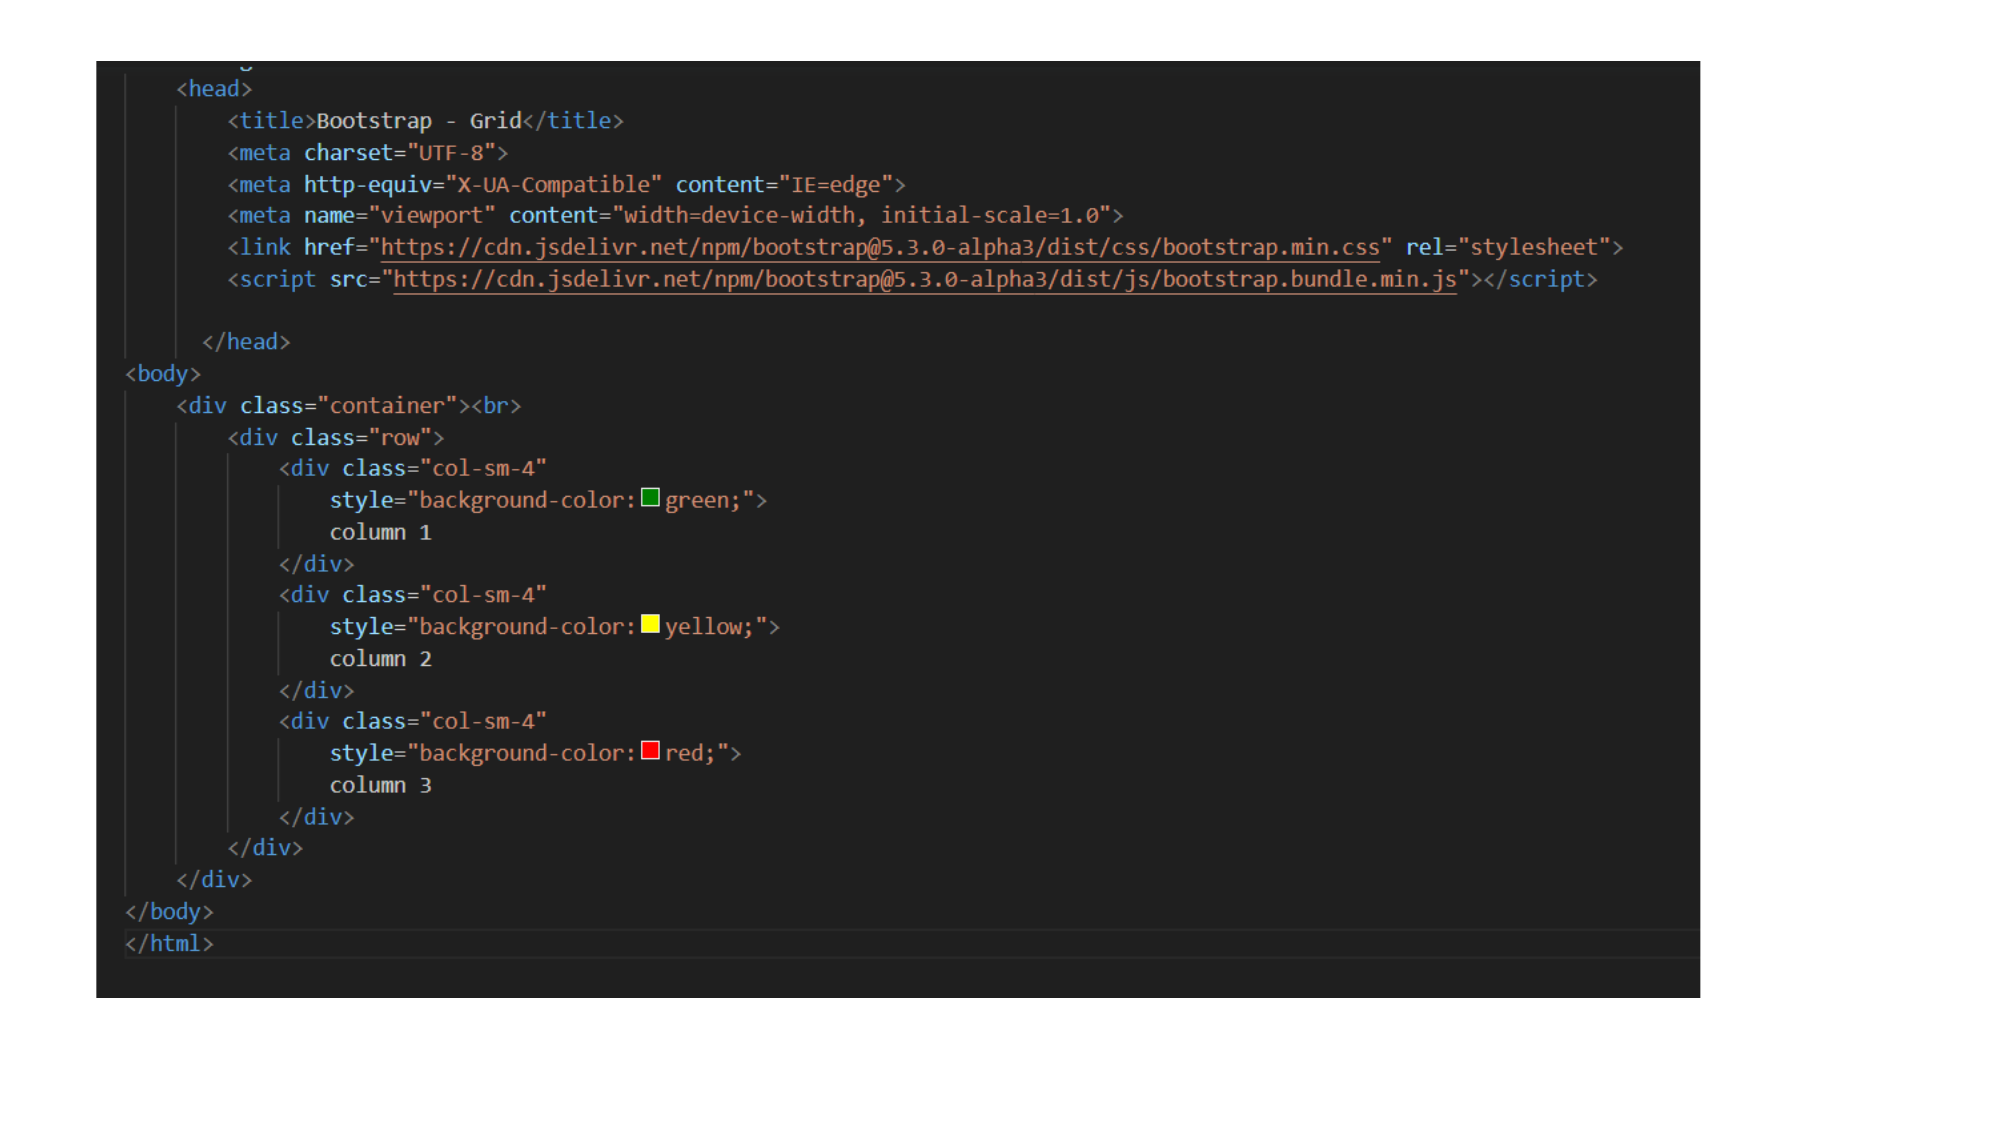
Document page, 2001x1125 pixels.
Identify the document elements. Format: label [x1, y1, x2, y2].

picture [96, 61, 1701, 998]
